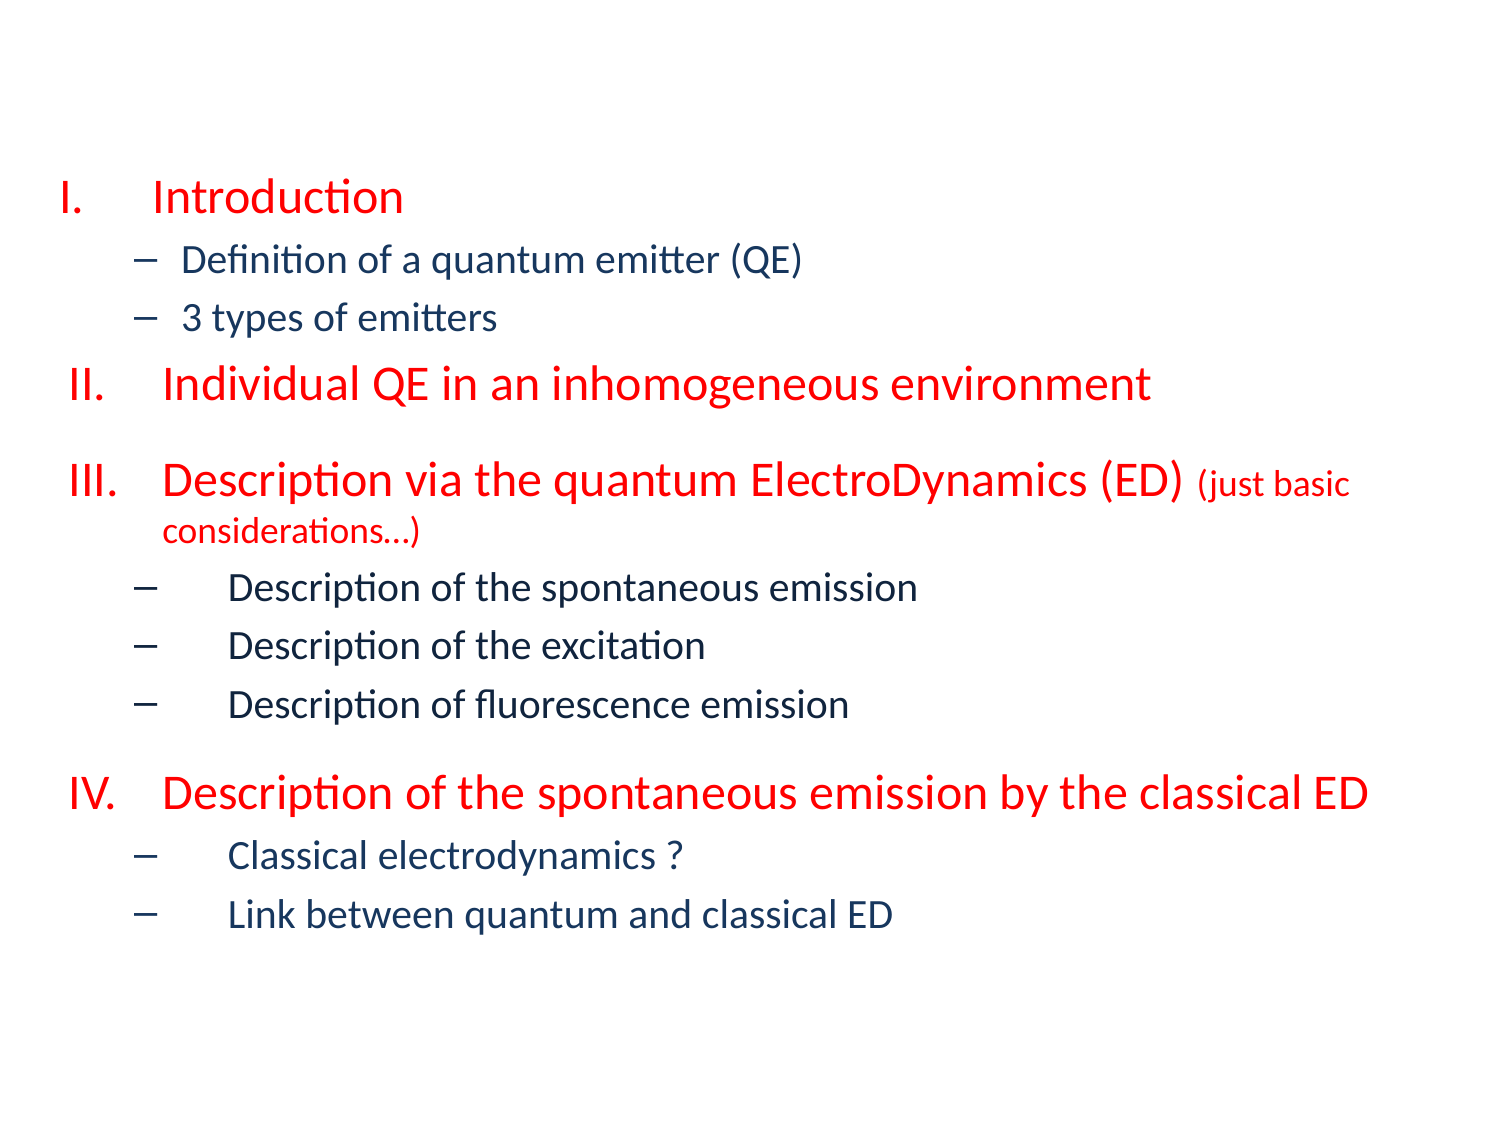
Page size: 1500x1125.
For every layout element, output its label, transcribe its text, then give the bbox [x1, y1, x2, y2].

list Introduction Definition of a quantum emitter (QE) 3 types of emitters Individual QE in an inhomogeneous environment Description via the quantum ElectroDynamics (ED) (just basic considerations…) Description of the spontaneous emission Description of the excitation Description of fluorescence emission Description of the spontaneous emission by the classical ED Classical electrodynamics ? Link between quantum and classical ED [44, 156, 1456, 1000]
